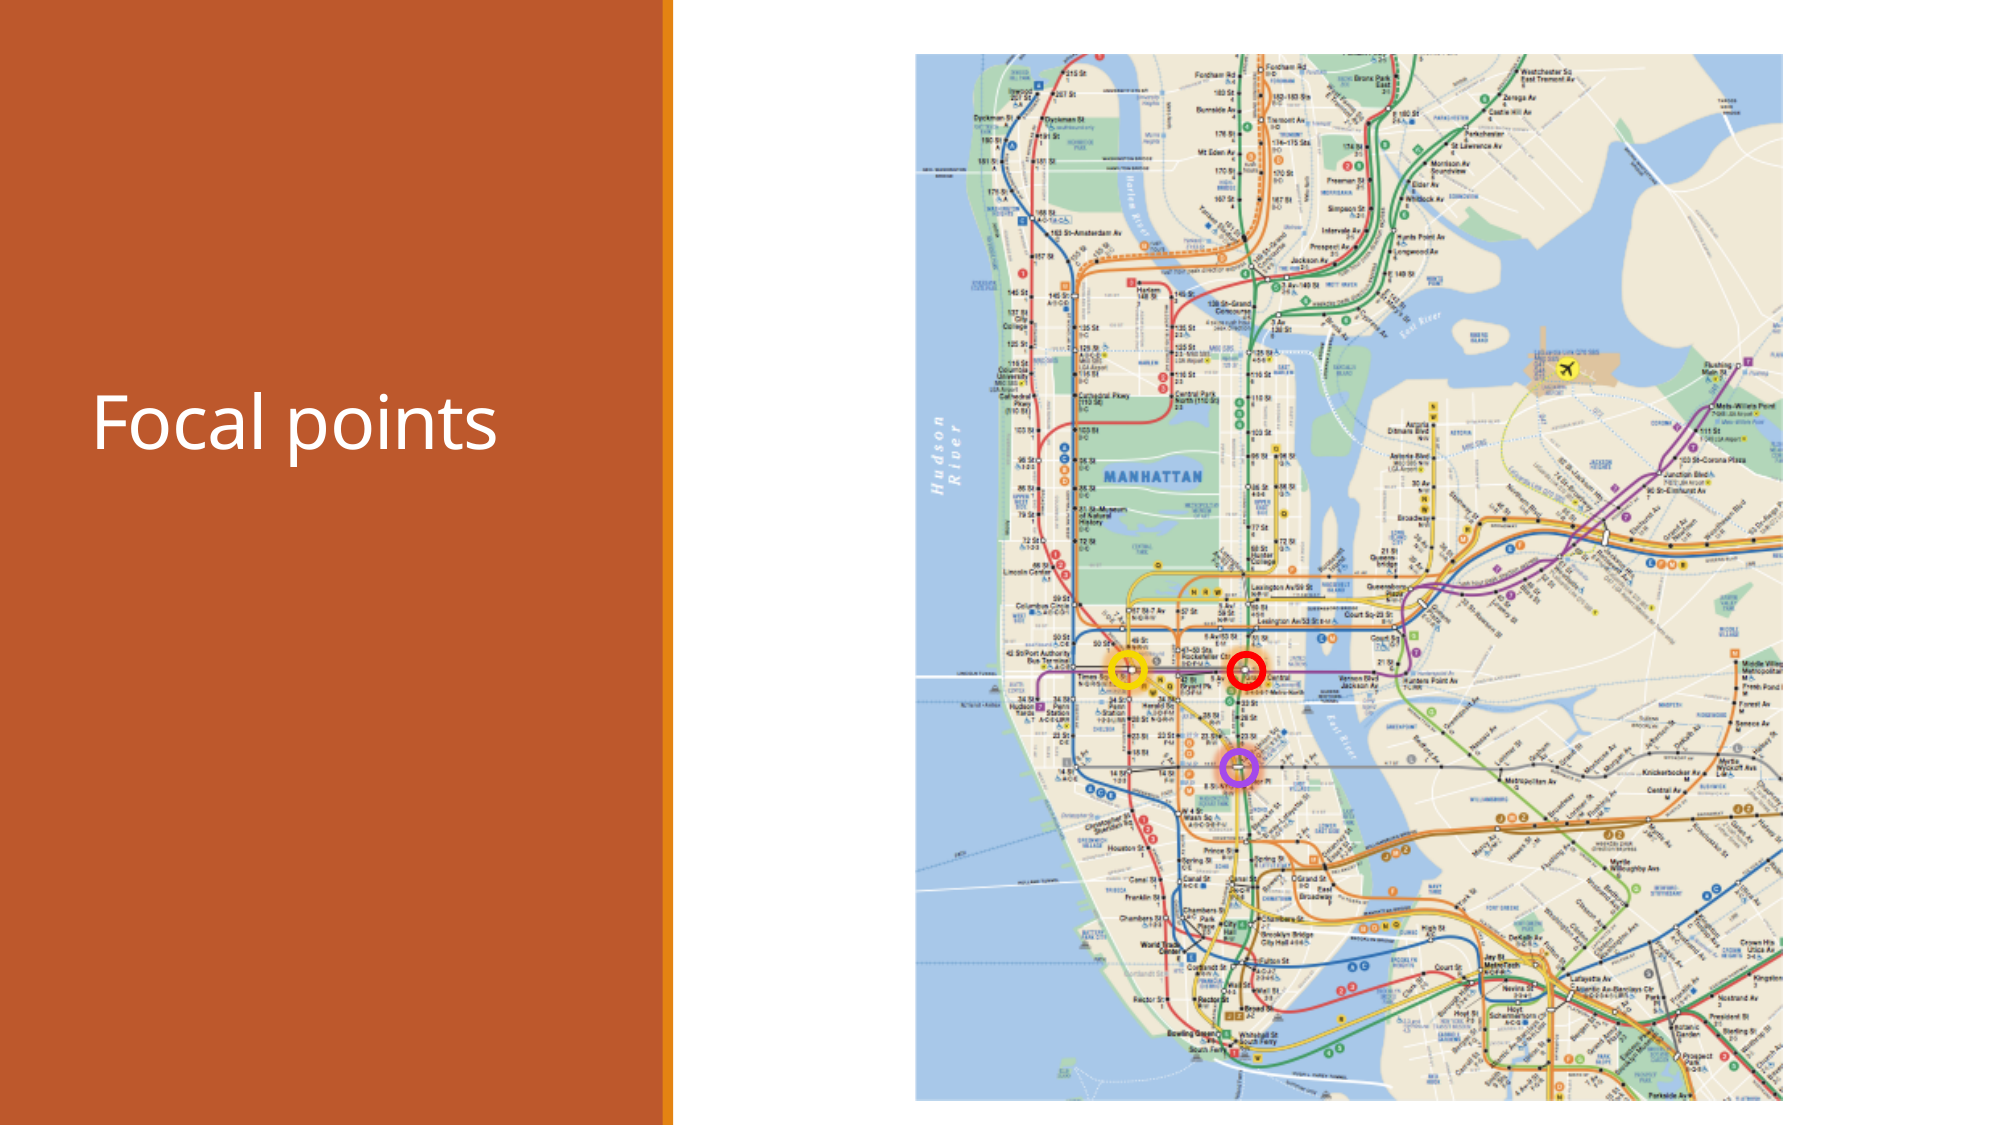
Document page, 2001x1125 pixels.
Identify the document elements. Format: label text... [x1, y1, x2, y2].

title Focal points [75, 97, 600, 473]
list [915, 54, 1783, 1101]
